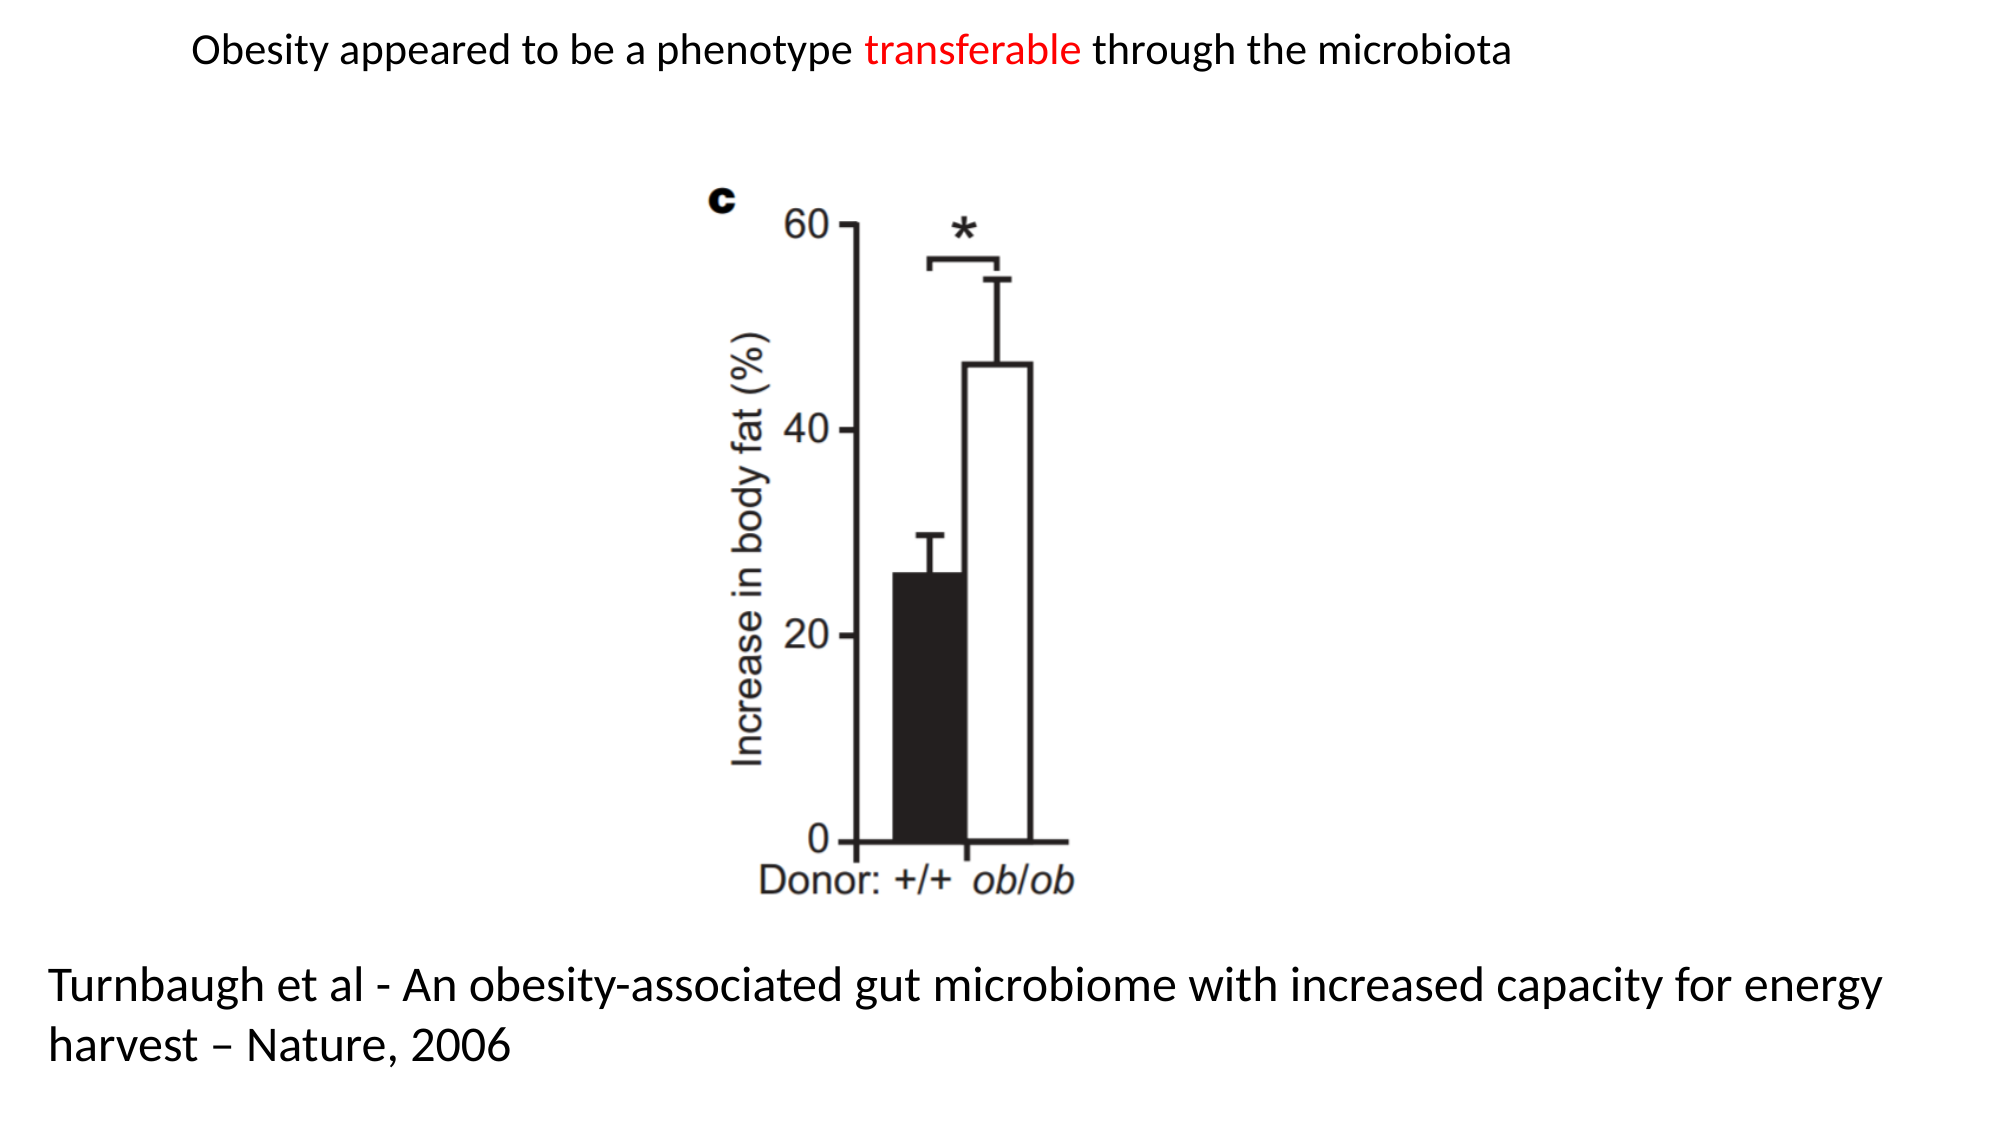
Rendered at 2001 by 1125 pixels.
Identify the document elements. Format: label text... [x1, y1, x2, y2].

text_box Turnbaugh et al - An obesity-associated gut microbiome with increased capacity for energy harvest – Nature, 2006 [33, 944, 1950, 1079]
text_box Obesity appeared to be a phenotype transferable through the microbiota [176, 12, 1984, 81]
picture [683, 122, 1165, 962]
